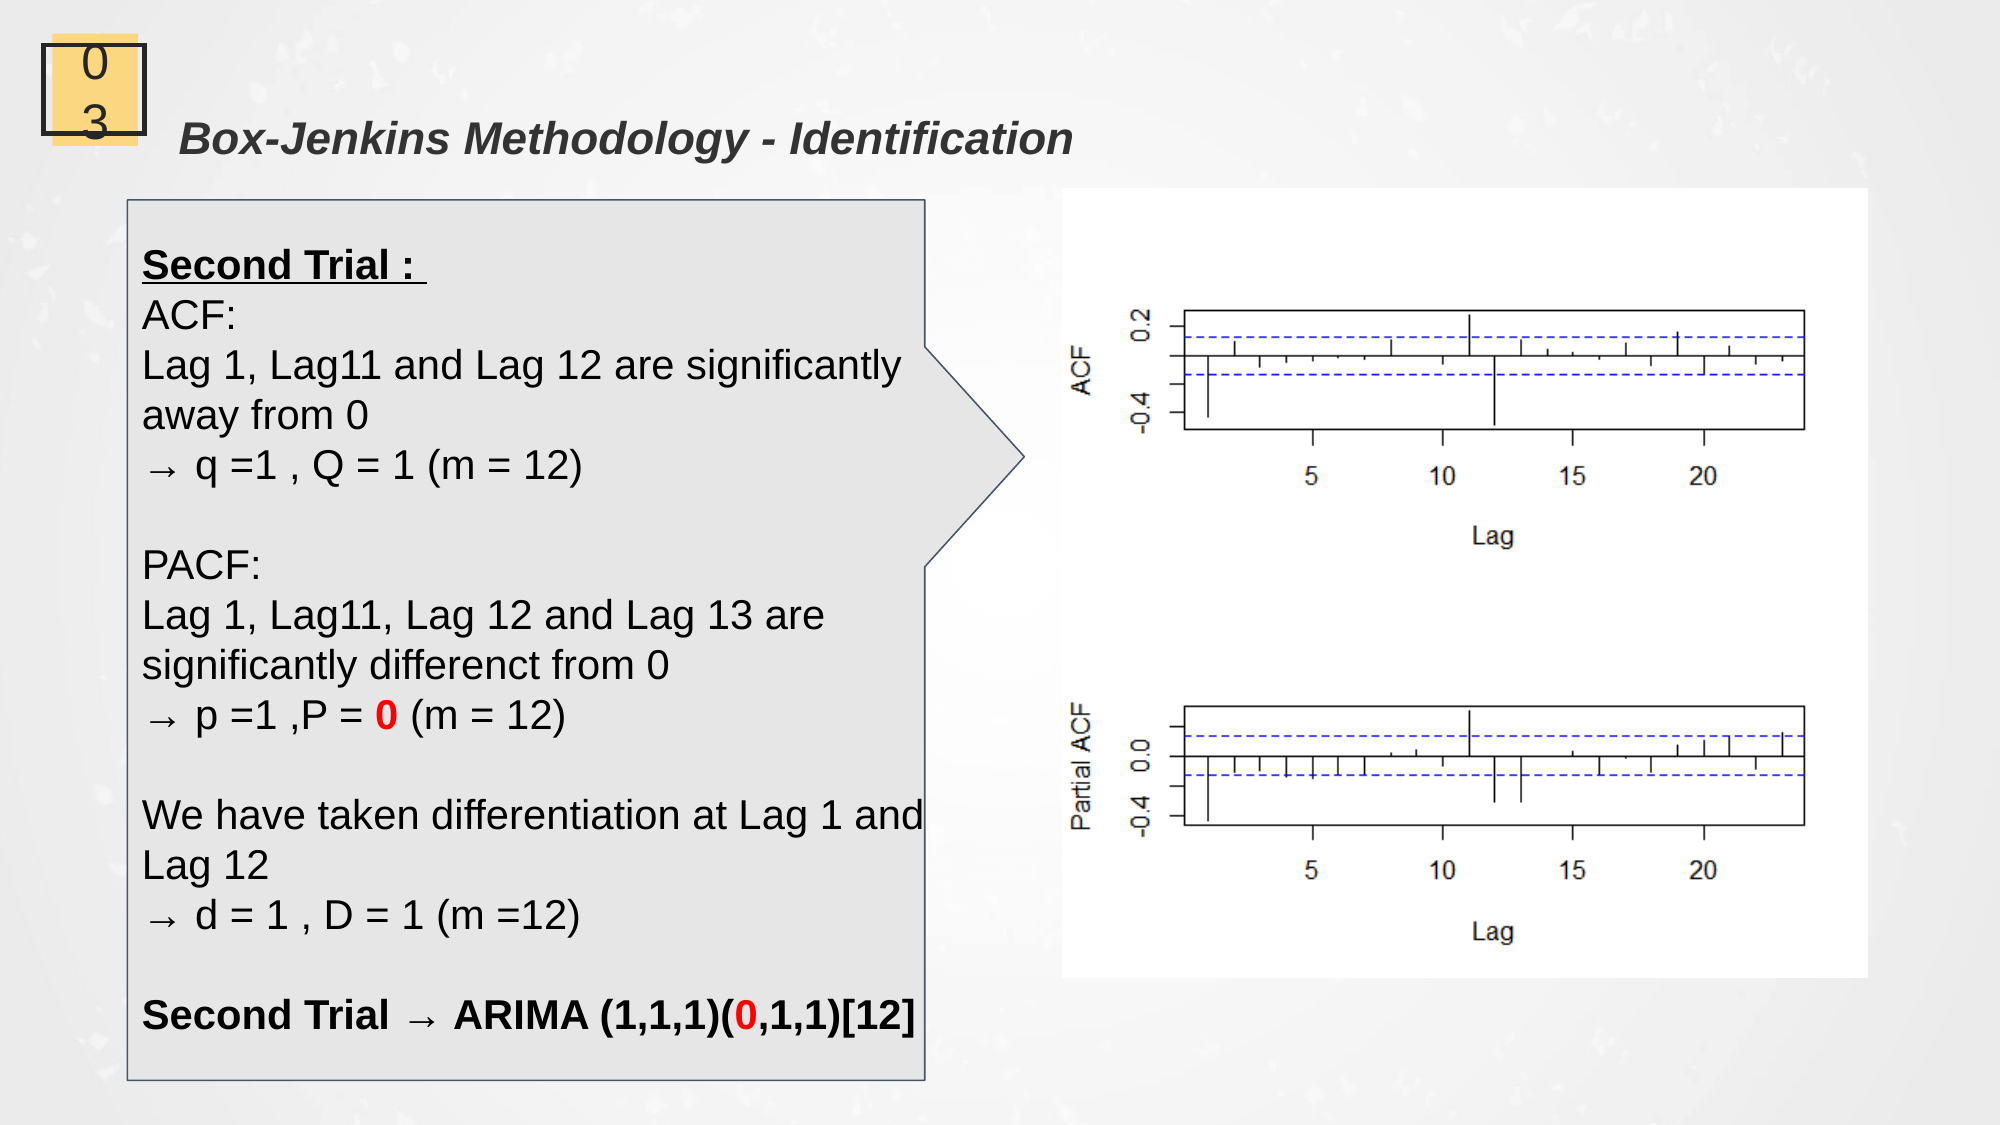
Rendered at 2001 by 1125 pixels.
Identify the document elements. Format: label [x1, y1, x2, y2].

picture [0, 0, 2000, 1125]
text_box [43, 33, 146, 147]
